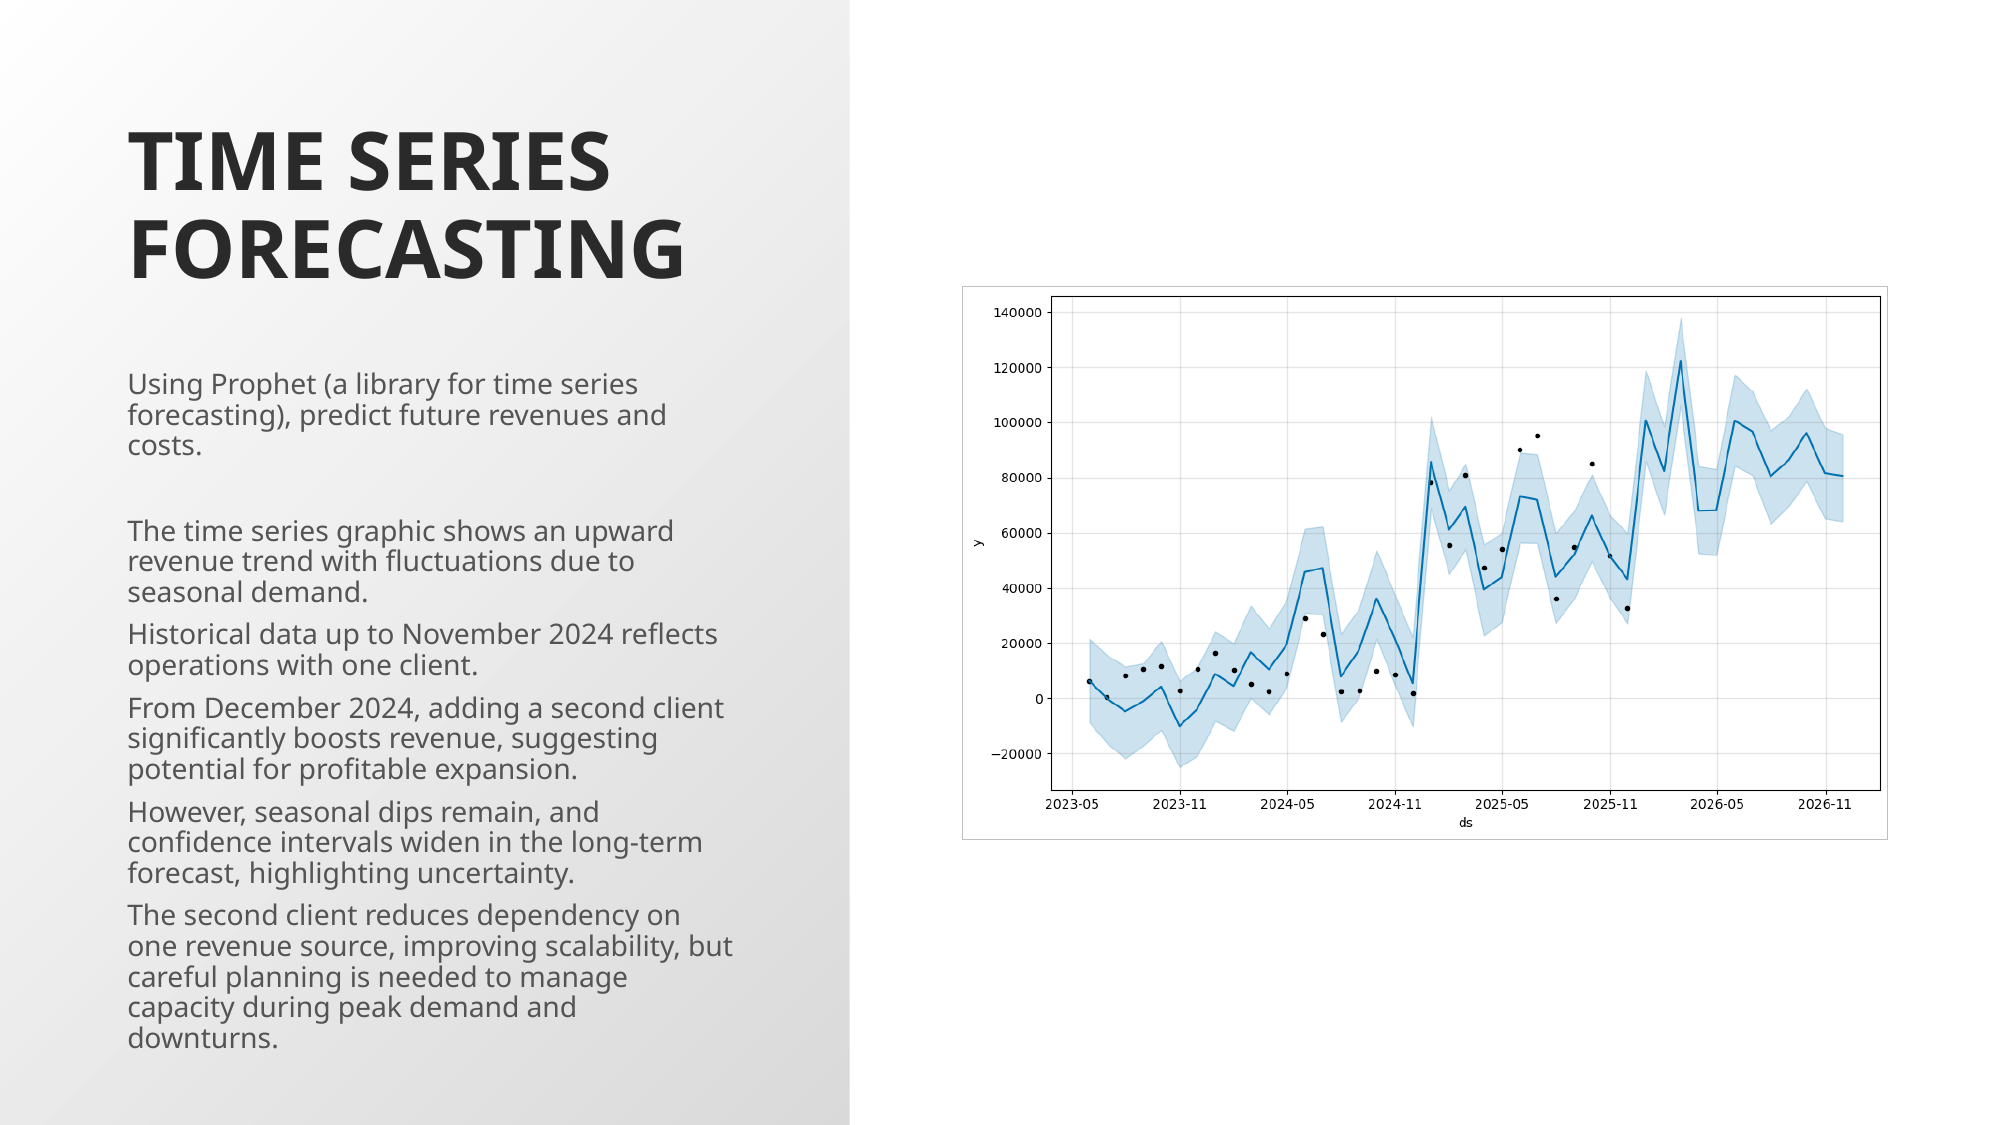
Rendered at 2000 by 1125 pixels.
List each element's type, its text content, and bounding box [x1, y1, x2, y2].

picture [962, 286, 1888, 839]
title Time Series Forecasting [112, 112, 750, 362]
list Using Prophet (a library for time series forecasting), predict future revenues and costs. The time series graphic shows an upward revenue trend with fluctuations due to seasonal demand. Historical data up to November 2024 reflects operations with one client. From December 2024, adding a second client significantly boosts revenue, suggesting potential for profitable expansion. However, seasonal dips remain, and confidence intervals widen in the long-term forecast, highlighting uncertainty. The second client reduces dependency on one revenue source, improving scalability, but careful planning is needed to manage capacity during peak demand and downturns. [112, 362, 750, 1088]
